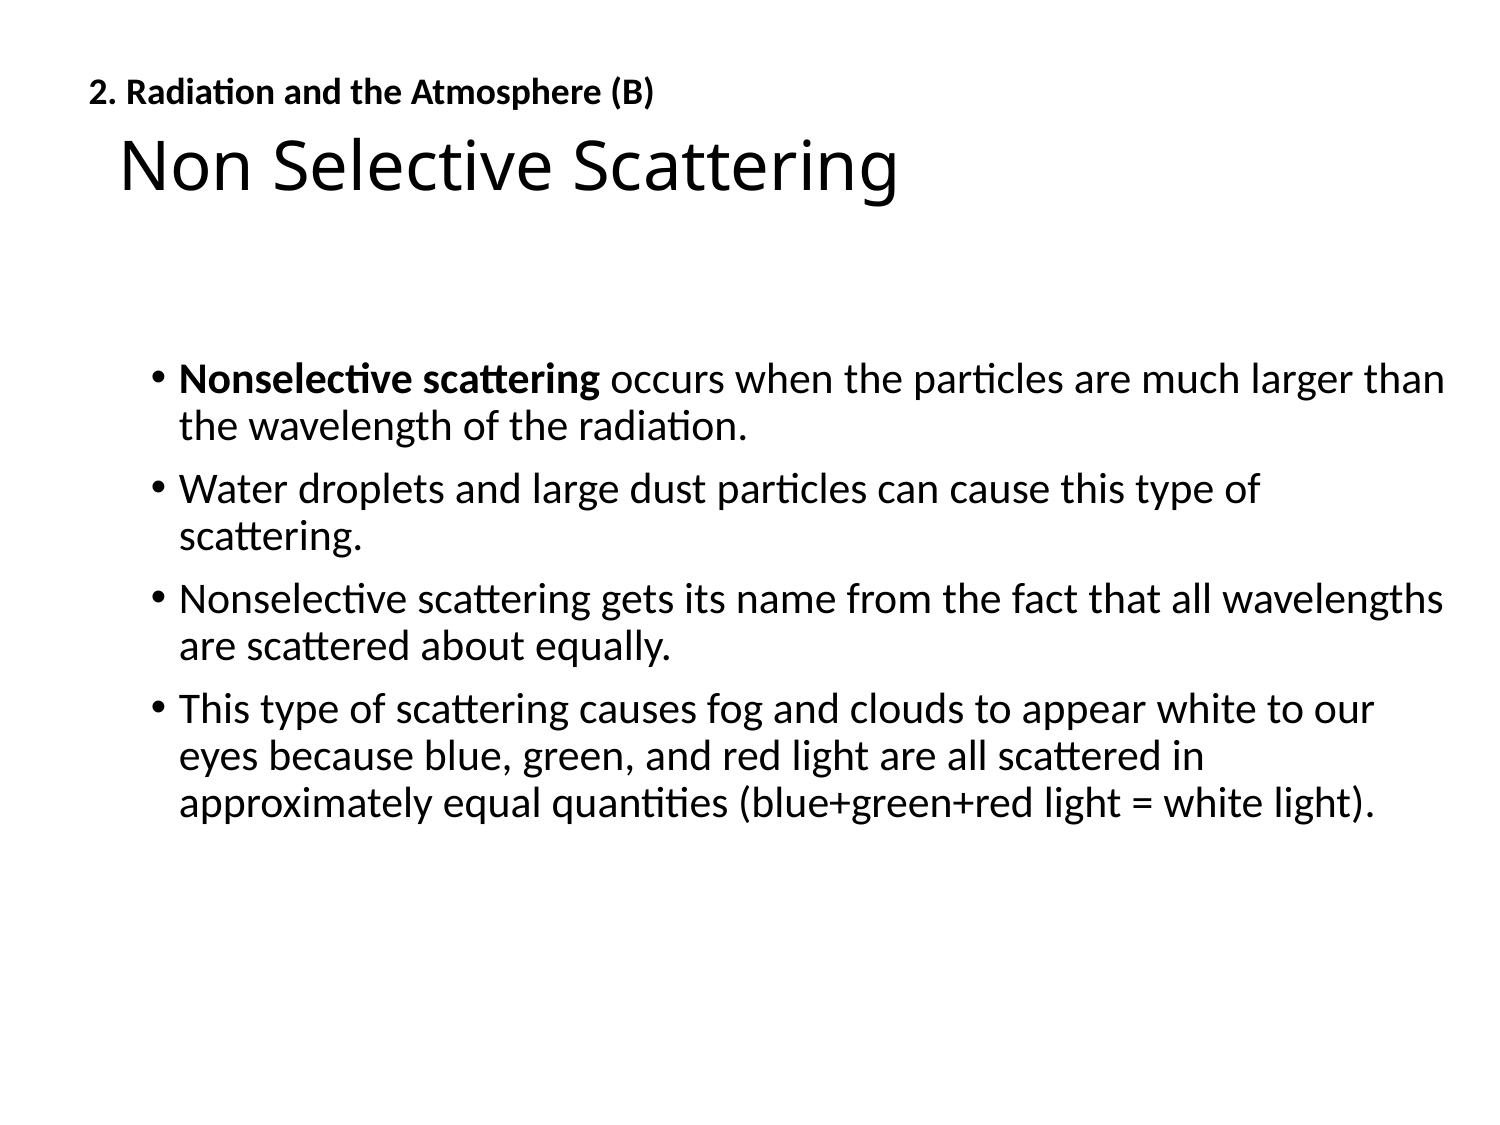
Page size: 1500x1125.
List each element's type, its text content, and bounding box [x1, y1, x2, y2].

list Nonselective scattering occurs when the particles are much larger than the wavelength of the radiation. Water droplets and large dust particles can cause this type of scattering. Nonselective scattering gets its name from the fact that all wavelengths are scattered about equally. This type of scattering causes fog and clouds to appear white to our eyes because blue, green, and red light are all scattered in approximately equal quantities (blue+green+red light = white light). [135, 347, 1469, 864]
title Non Selective Scattering [103, 59, 1397, 278]
text_box 2. Radiation and the Atmosphere (B) [65, 59, 680, 120]
